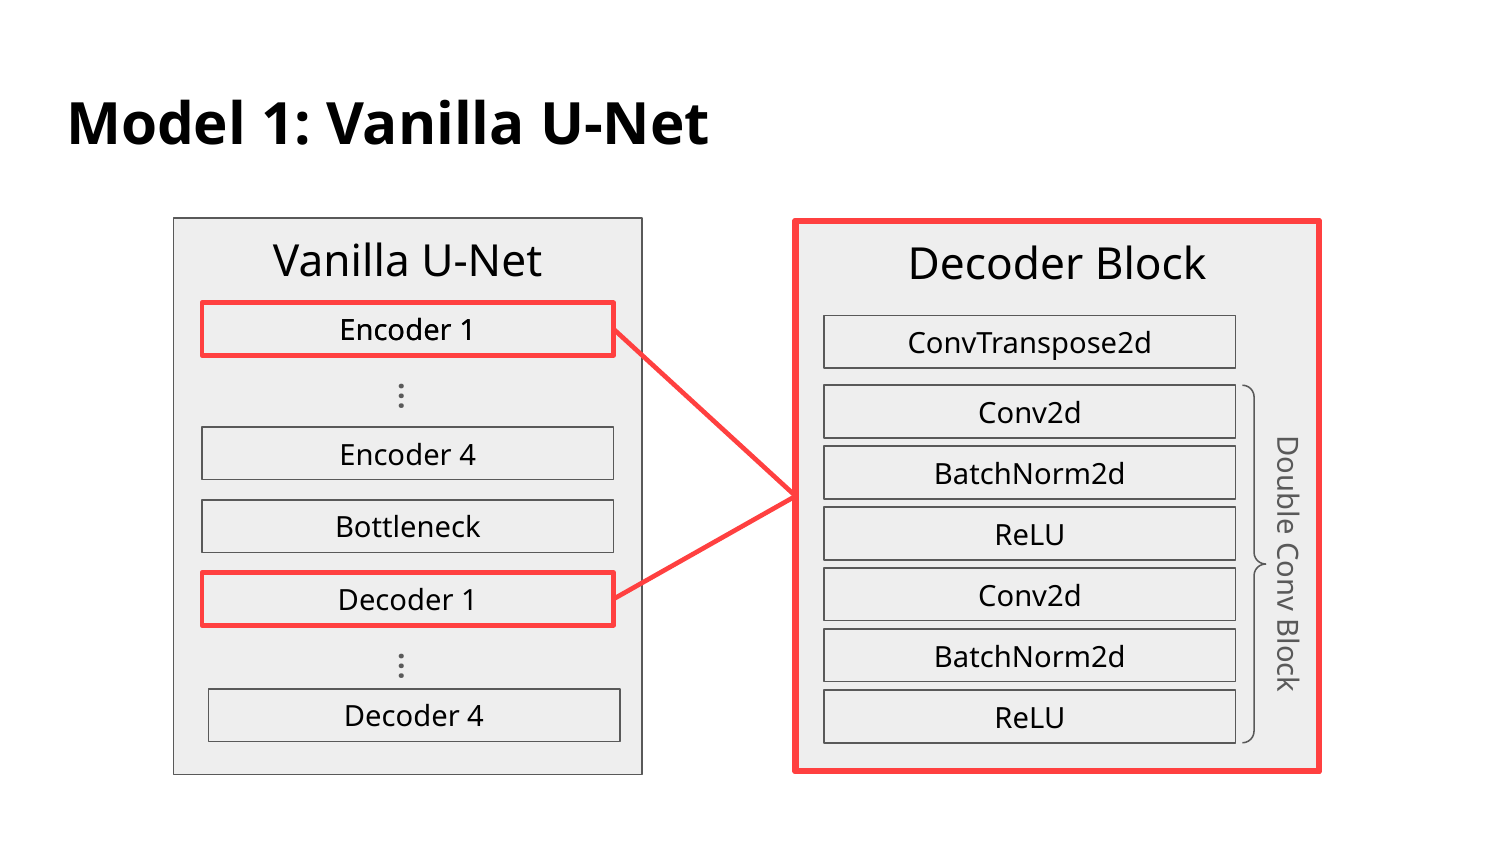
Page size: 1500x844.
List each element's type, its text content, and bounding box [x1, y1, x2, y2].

text_box Decoder 4 [208, 688, 620, 742]
text_box Encoder 4 [202, 427, 608, 480]
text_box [613, 495, 796, 600]
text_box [613, 328, 790, 495]
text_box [795, 220, 1327, 772]
text_box Vanilla U-Net [173, 217, 643, 775]
text_box Decoder 1 [202, 572, 614, 626]
text_box … [376, 635, 452, 687]
text_box Bottleneck [202, 499, 608, 553]
title Model 1: Vanilla U-Net [51, 71, 1449, 189]
text_box Encoder 1 [202, 302, 614, 356]
text_box … [376, 366, 452, 417]
